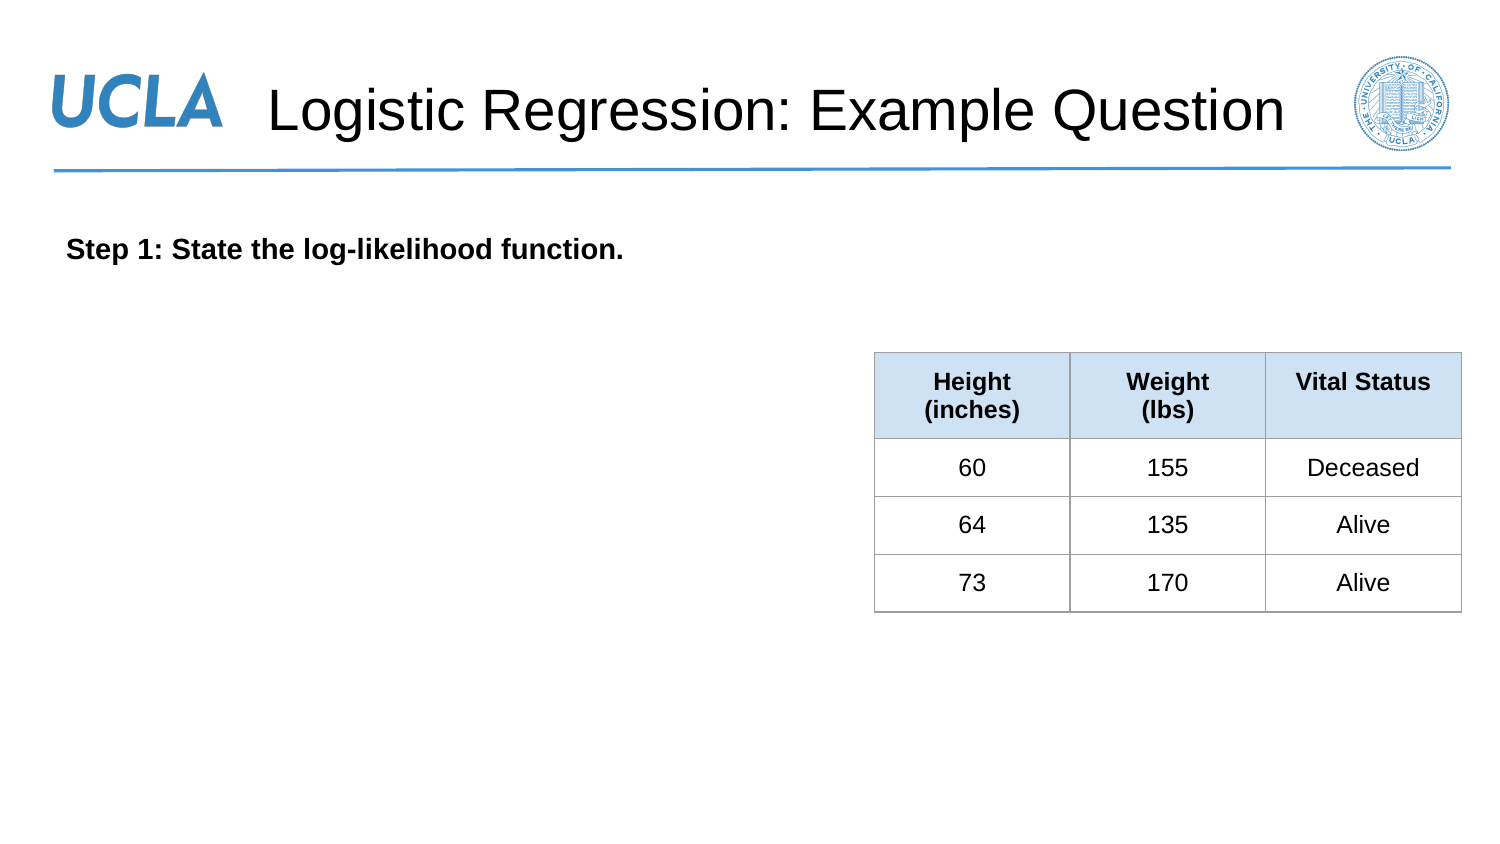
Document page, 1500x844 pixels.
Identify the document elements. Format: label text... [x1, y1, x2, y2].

table_cell 64 [875, 497, 1069, 554]
title Logistic Regression: Example Question [228, 56, 1327, 151]
table_cell 155 [1071, 439, 1265, 496]
table_cell Alive [1266, 555, 1461, 611]
table_cell Alive [1266, 497, 1461, 554]
table_cell 73 [875, 555, 1069, 611]
picture [50, 70, 224, 129]
table_header Vital Status [1266, 353, 1461, 438]
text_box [53, 167, 1452, 171]
picture [1354, 56, 1450, 152]
table_cell 170 [1071, 555, 1265, 611]
list Step 1: State the log-likelihood function. [51, 210, 837, 802]
table_header Weight (lbs) [1071, 353, 1265, 438]
table_cell Deceased [1266, 439, 1461, 496]
table_header Height (inches) [875, 353, 1069, 438]
table_cell 135 [1071, 497, 1265, 554]
table_cell 60 [875, 439, 1069, 496]
